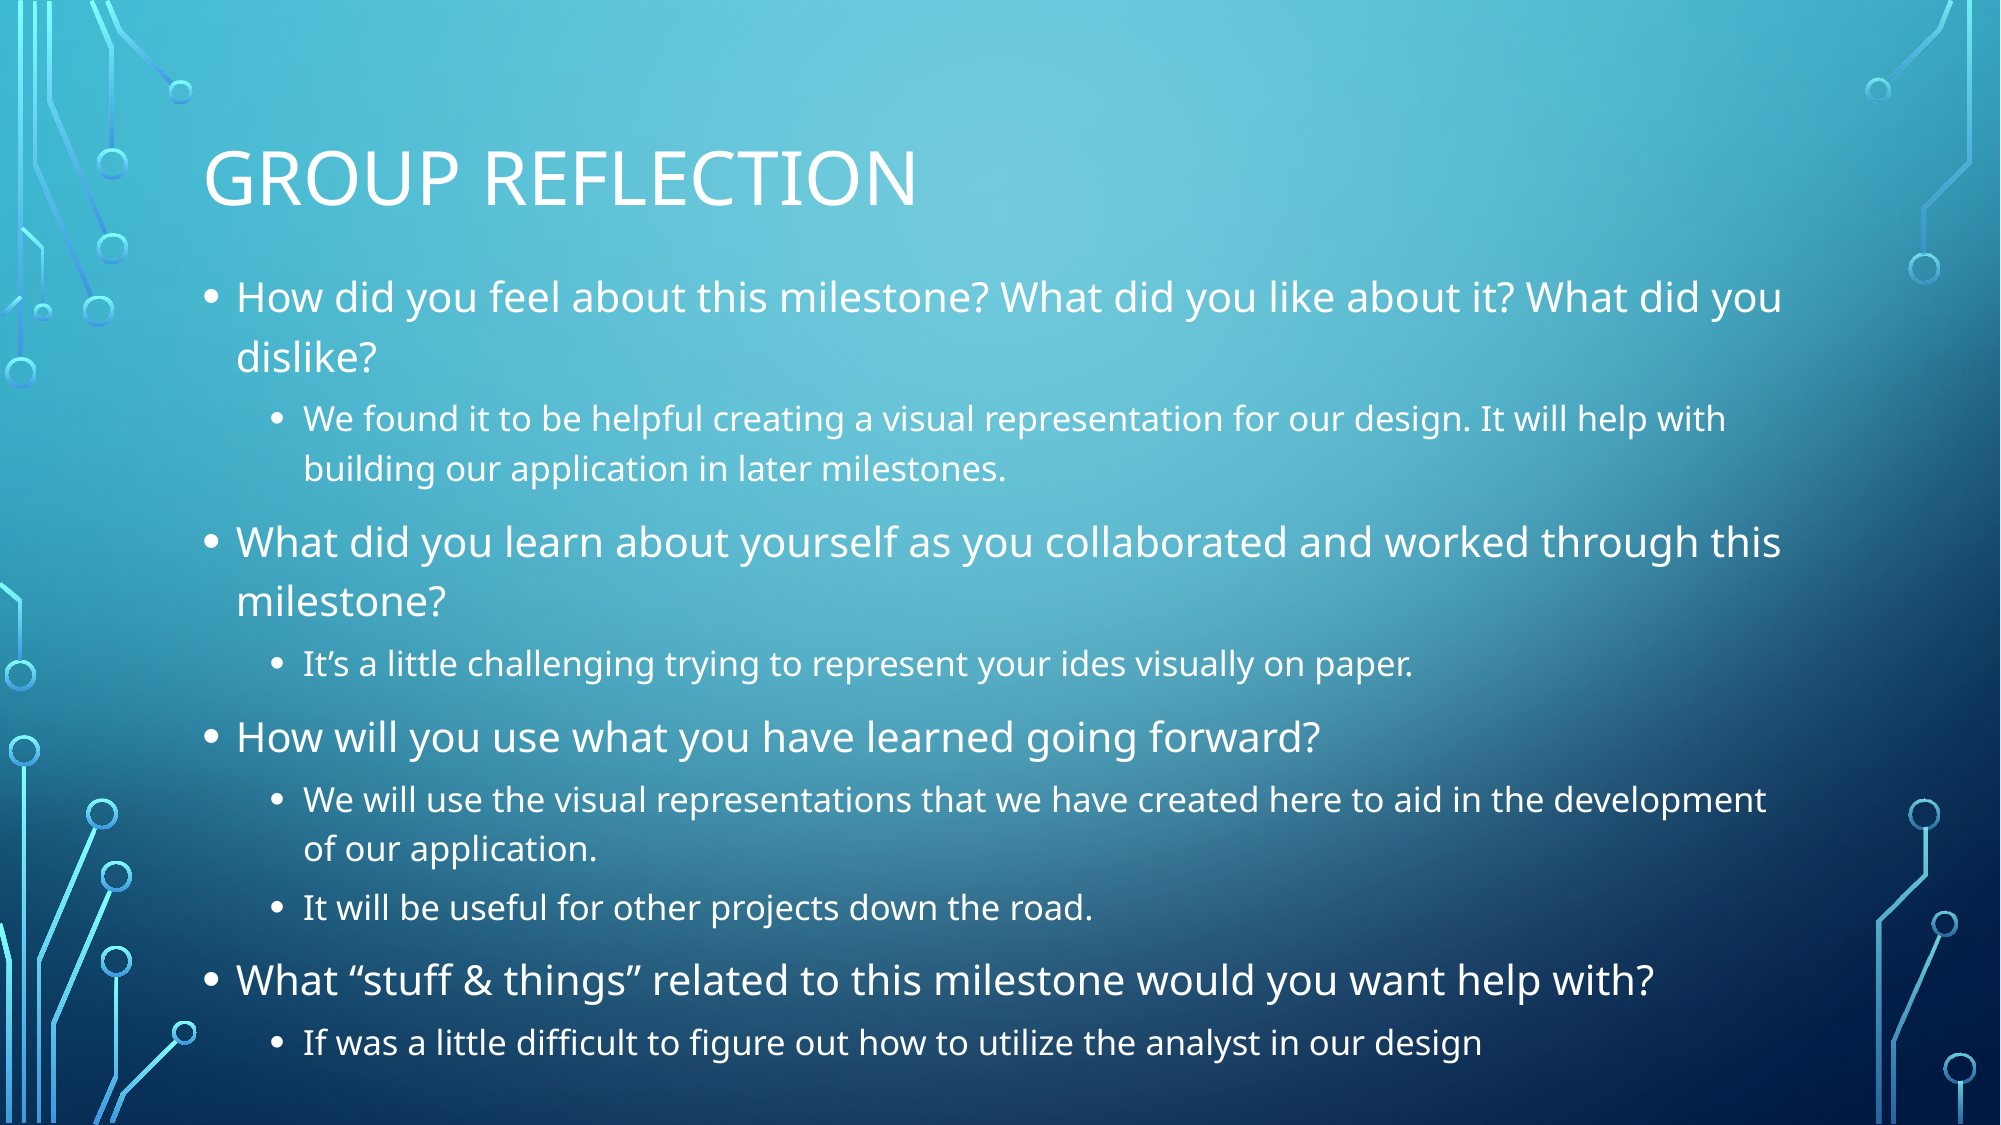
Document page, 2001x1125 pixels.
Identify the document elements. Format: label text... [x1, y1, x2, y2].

title Group reflection [187, 59, 1813, 253]
list How did you feel about this milestone? What did you like about it? What did you dislike? We found it to be helpful creating a visual representation for our design. It will help with building our application in later milestones. What did you learn about yourself as you collaborated and worked through this milestone? It’s a little challenging trying to represent your ides visually on paper. How will you use what you have learned going forward? We will use the visual representations that we have created here to aid in the development of our application. It will be useful for other projects down the road. What “stuff & things” related to this milestone would you want help with? If was a little difficult to figure out how to utilize the analyst in our design [187, 253, 1813, 1077]
